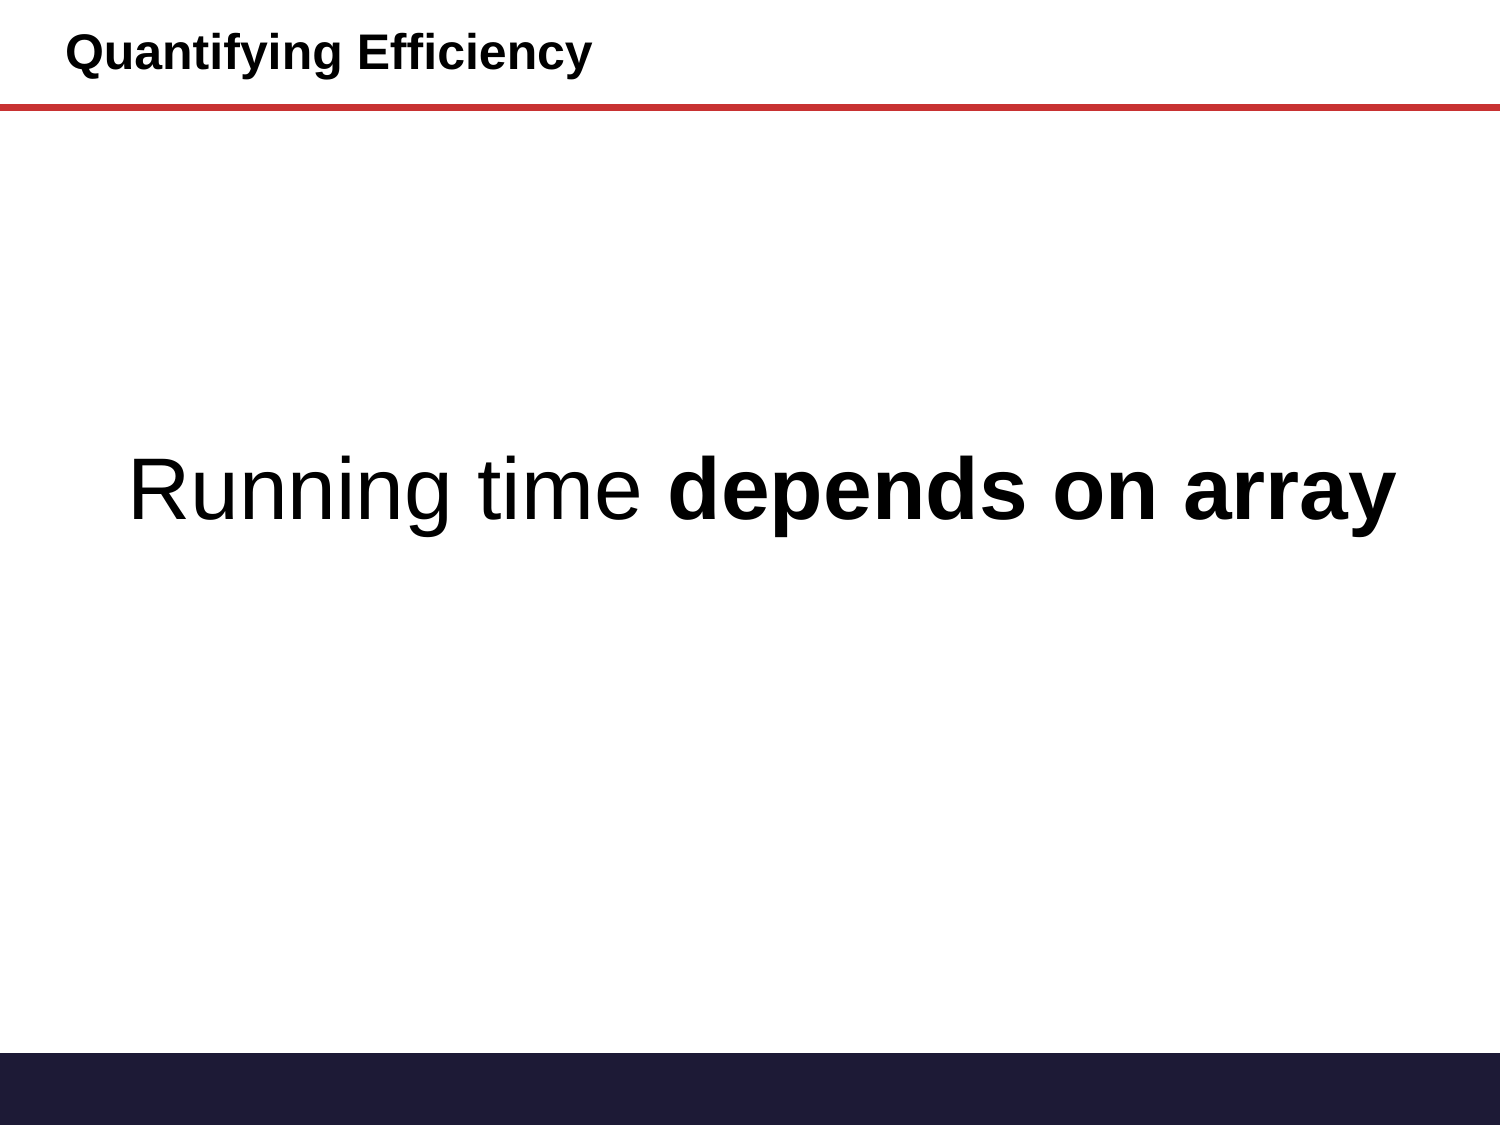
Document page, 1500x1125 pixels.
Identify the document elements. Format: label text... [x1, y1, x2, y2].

text_box Running time depends on array [49, 424, 1475, 545]
title Quantifying Efficiency [50, 0, 1425, 108]
